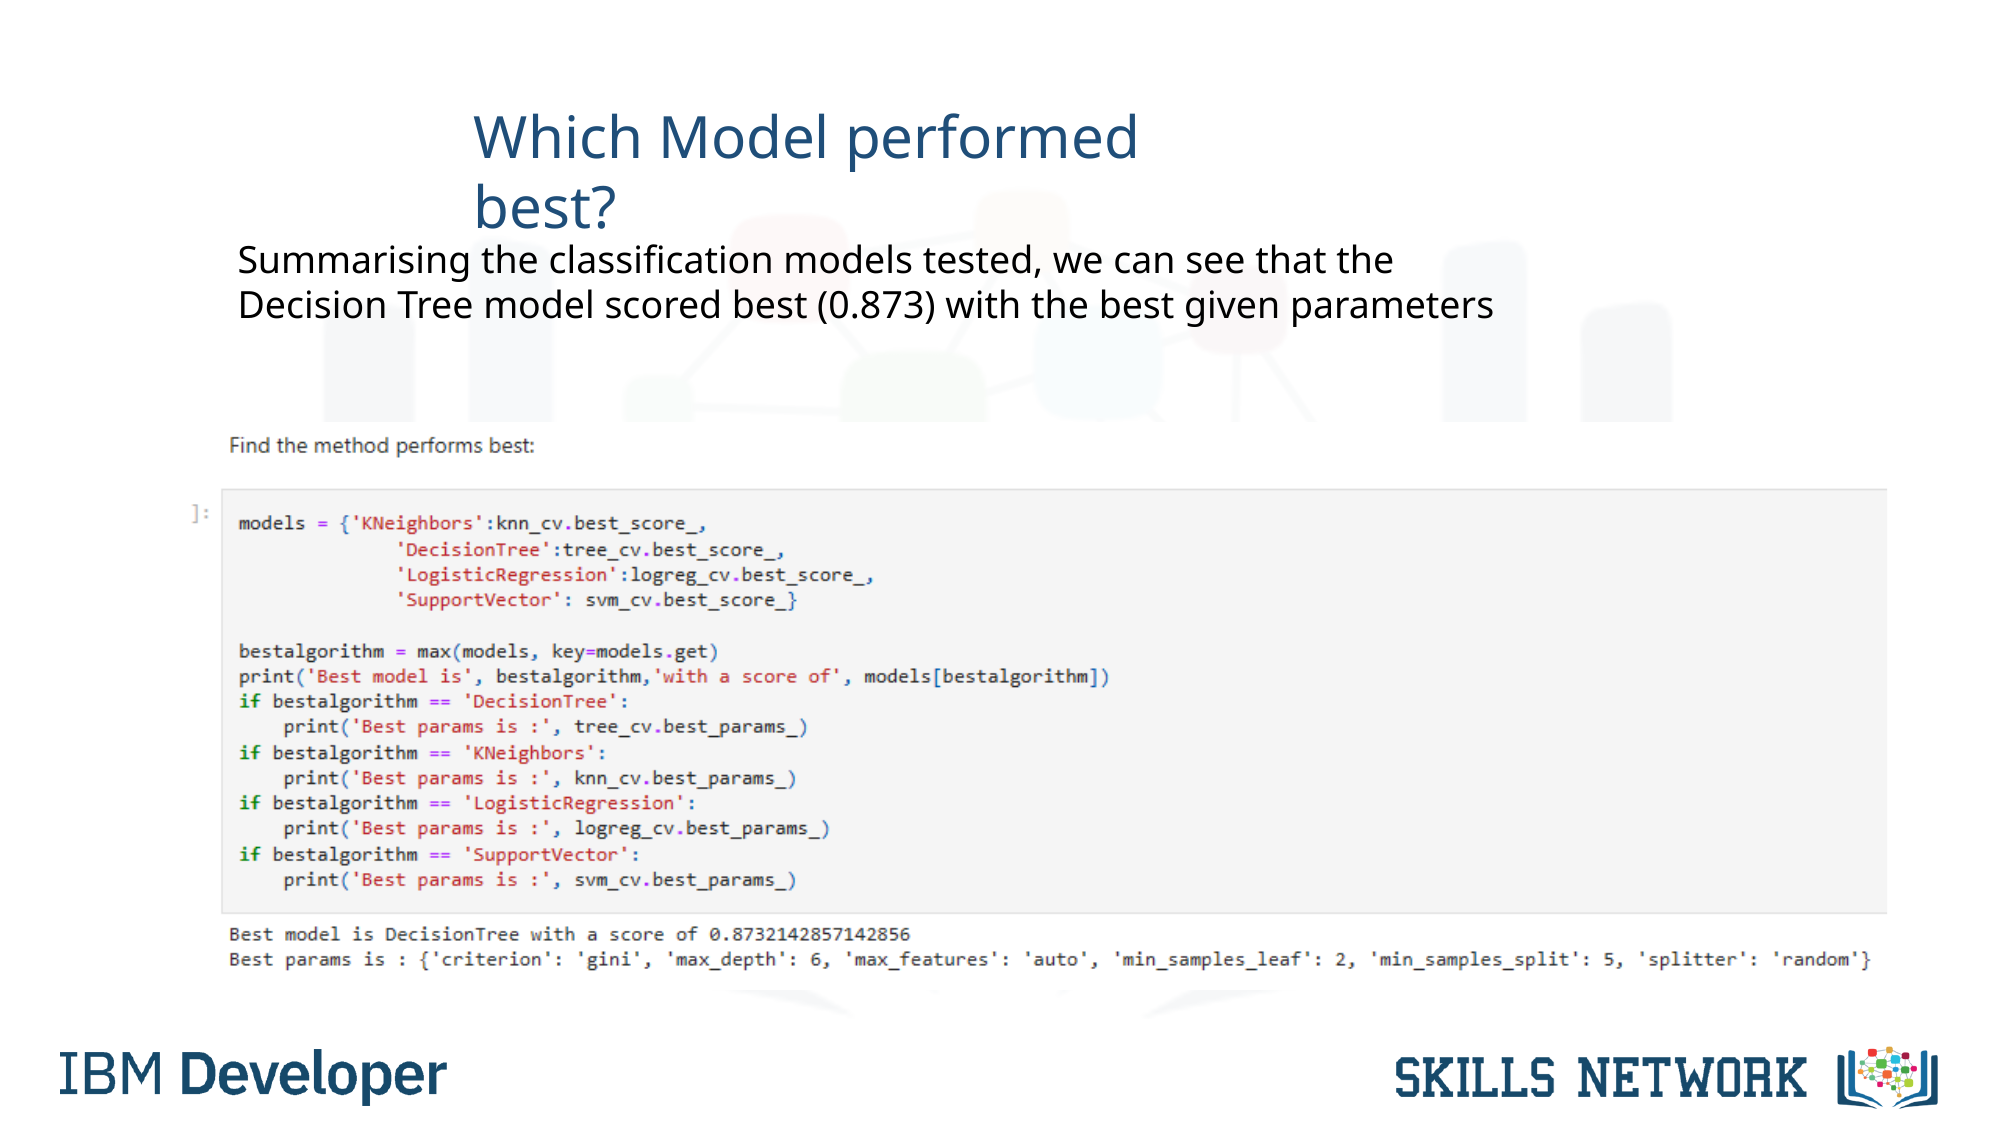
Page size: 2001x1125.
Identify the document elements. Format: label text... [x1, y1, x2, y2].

picture [189, 422, 1888, 990]
text_box Summarising the classification models tested, we can see that the Decision Tree model scored best (0.873) with the best given parameters [222, 228, 1524, 334]
picture [1390, 1045, 1945, 1111]
picture [55, 1045, 459, 1108]
text_box Which Model performed best? [459, 92, 1287, 228]
